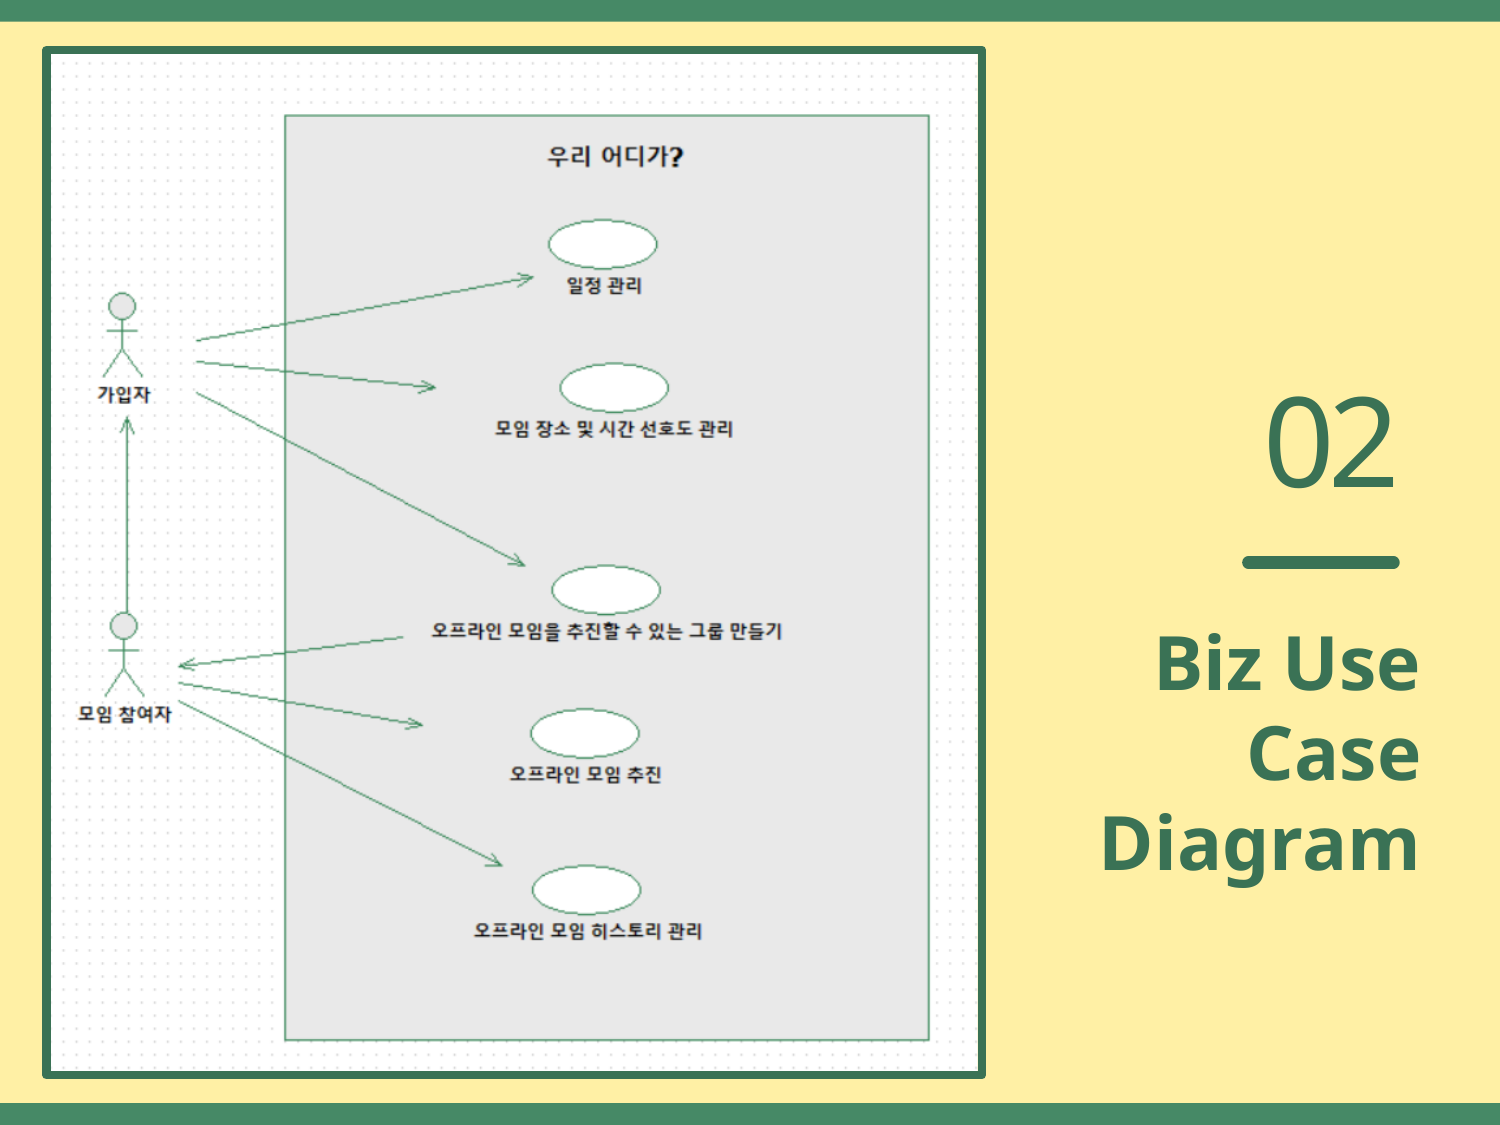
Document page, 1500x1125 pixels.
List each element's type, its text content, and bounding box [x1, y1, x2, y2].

text_box 02 [1147, 408, 1401, 514]
picture [50, 53, 978, 1072]
text_box Biz Use Case Diagram [986, 615, 1422, 886]
